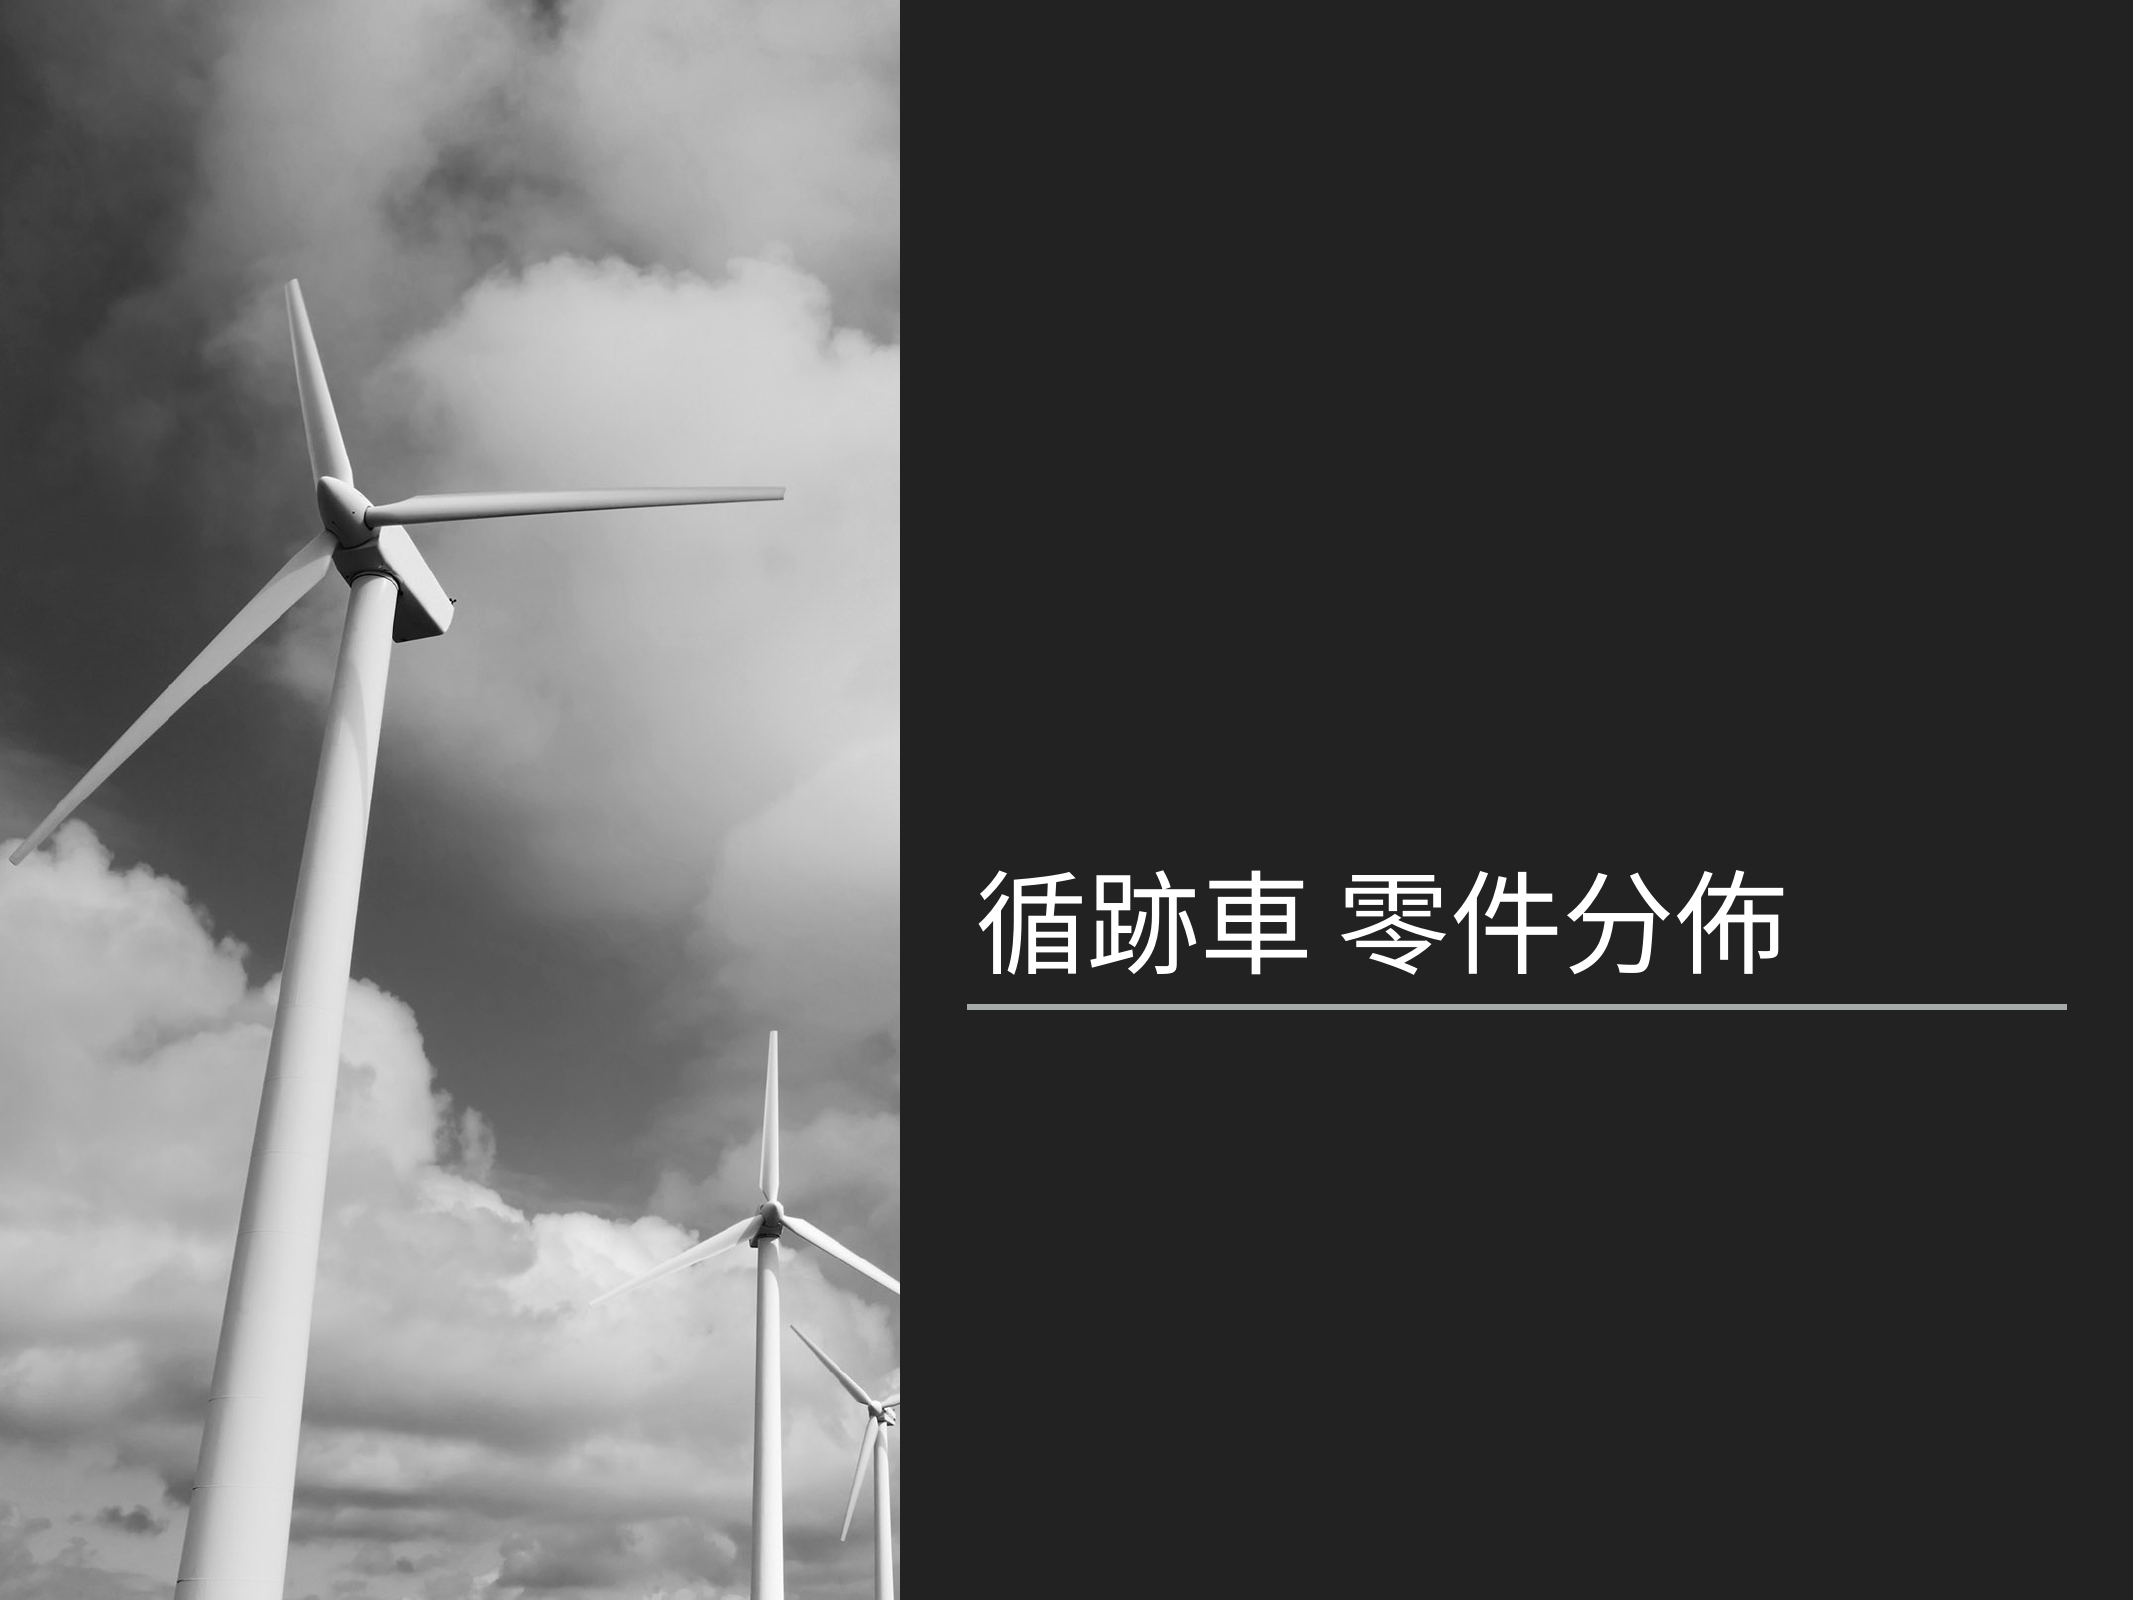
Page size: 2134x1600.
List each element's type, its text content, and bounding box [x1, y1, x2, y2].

list 循跡車 零件分佈 [966, 699, 2068, 997]
picture [0, 0, 901, 1600]
